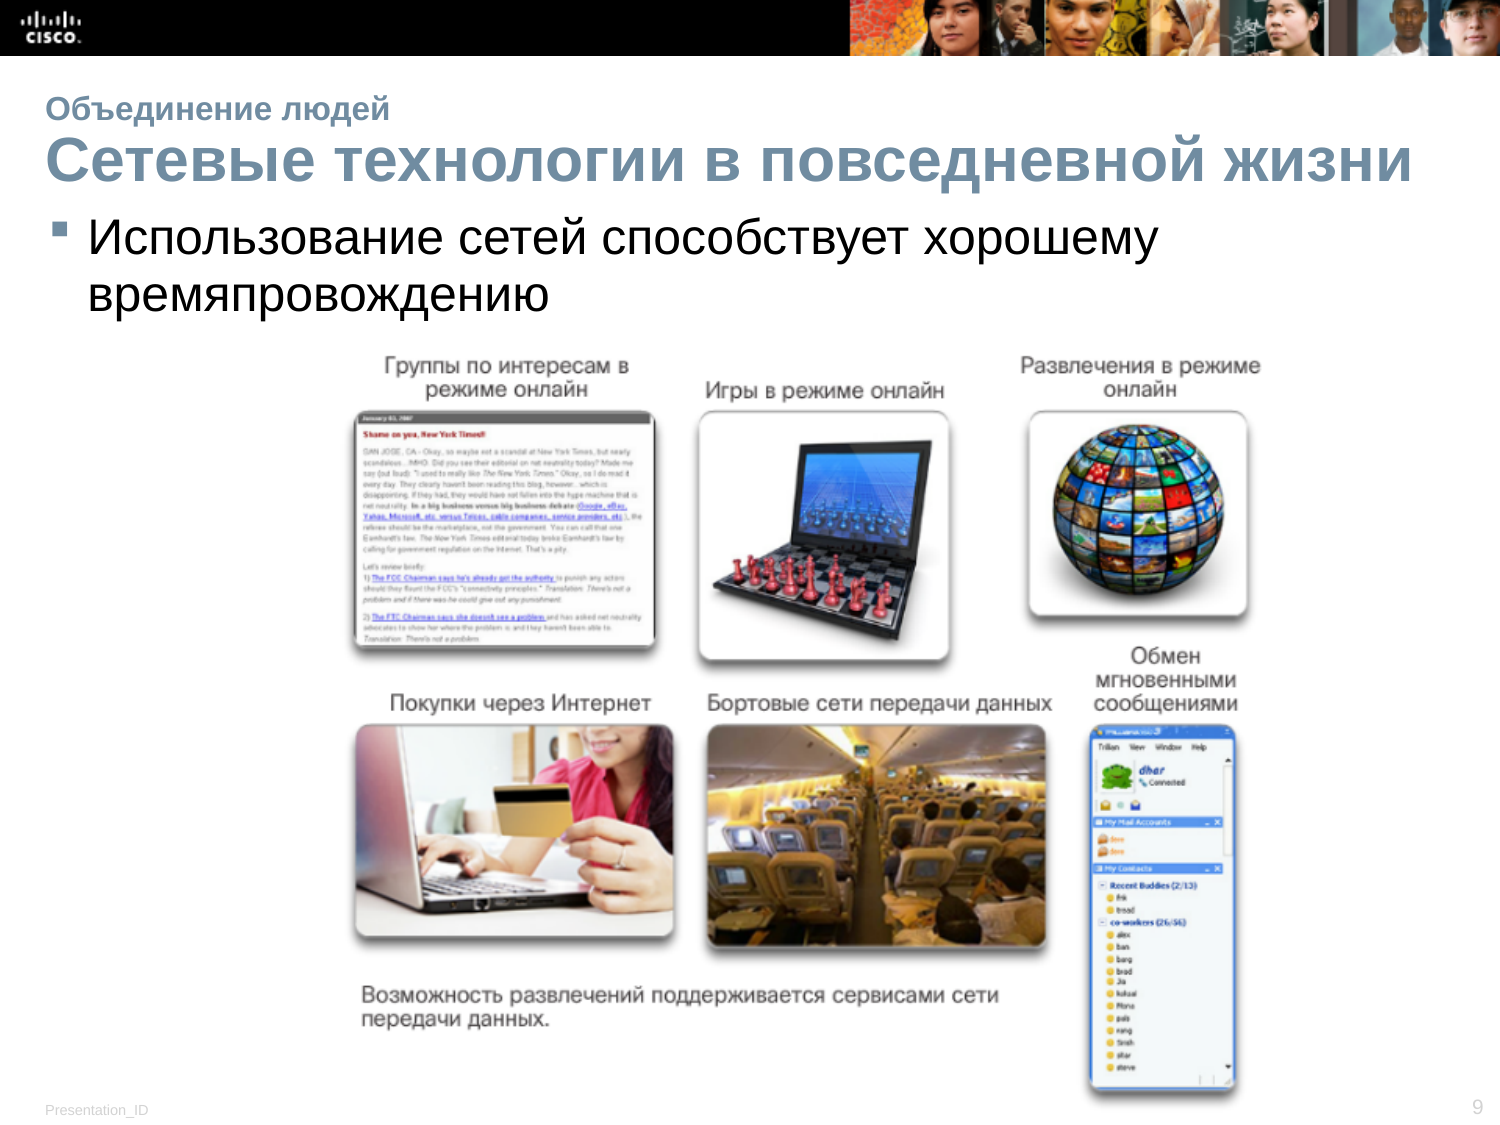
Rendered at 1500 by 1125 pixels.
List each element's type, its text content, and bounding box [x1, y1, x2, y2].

picture [328, 347, 1291, 1125]
title Объединение людей Сетевые технологии в повседневной жизни [31, 64, 1471, 203]
list Использование сетей способствует хорошему времяпровождению [34, 202, 1468, 1061]
picture [0, 0, 1500, 56]
